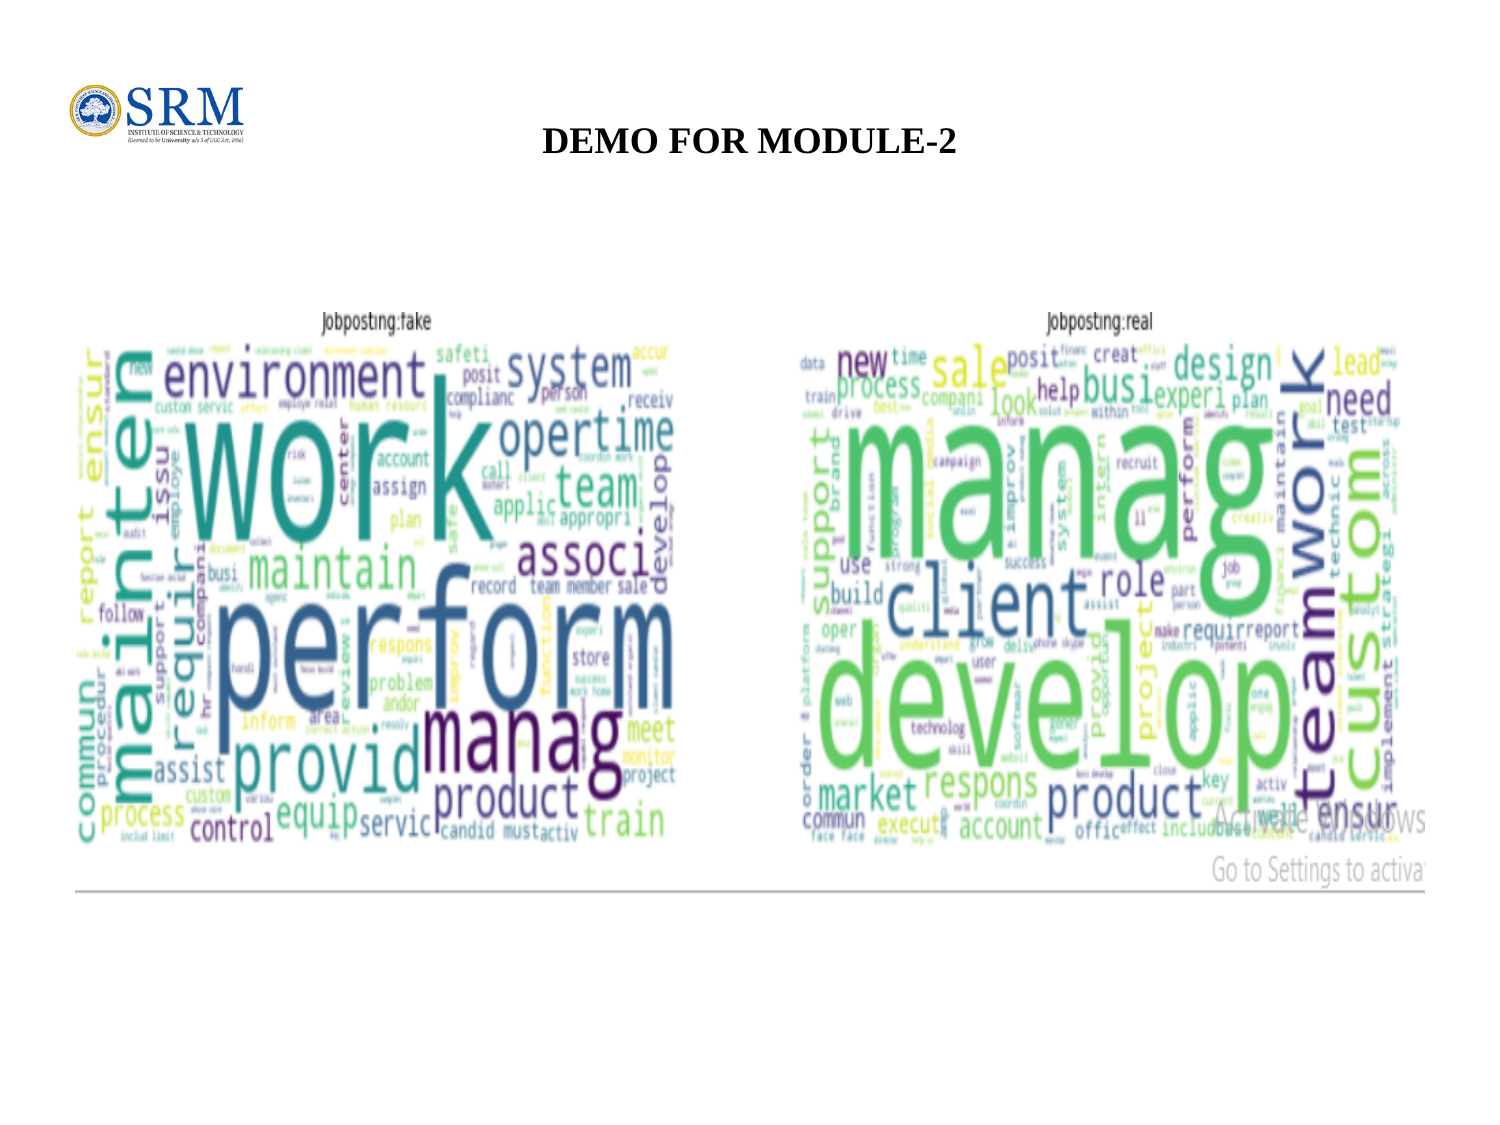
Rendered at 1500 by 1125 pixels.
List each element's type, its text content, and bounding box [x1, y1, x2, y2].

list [74, 312, 1426, 899]
picture [62, 74, 251, 155]
title DEMO FOR MODULE-2 [75, 45, 1425, 233]
